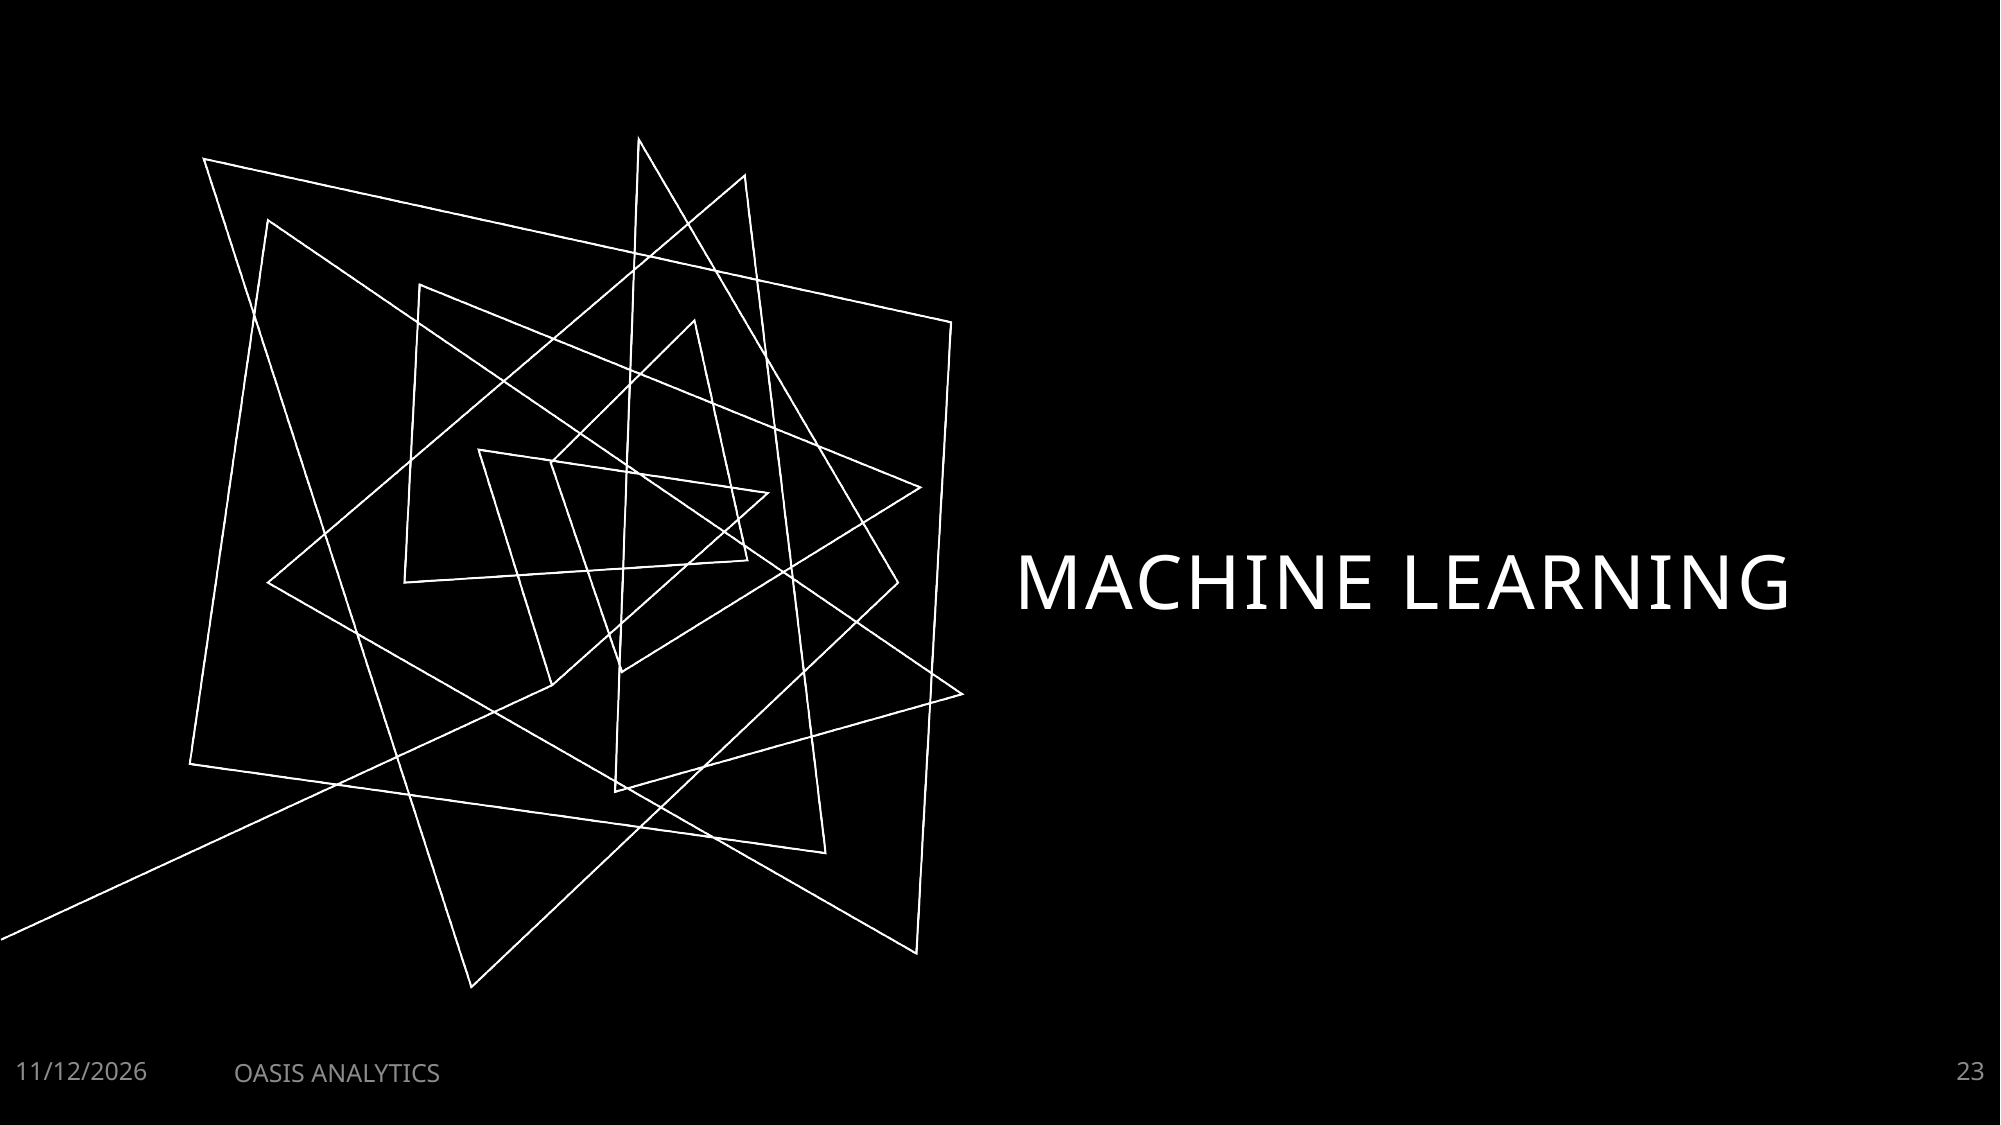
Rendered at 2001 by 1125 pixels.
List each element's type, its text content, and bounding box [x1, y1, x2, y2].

title MACHINE learning [999, 352, 1833, 634]
slide_number 23 [1550, 1042, 2000, 1103]
footer OASIS ANALYTICS [0, 1042, 675, 1103]
picture [0, 135, 965, 989]
